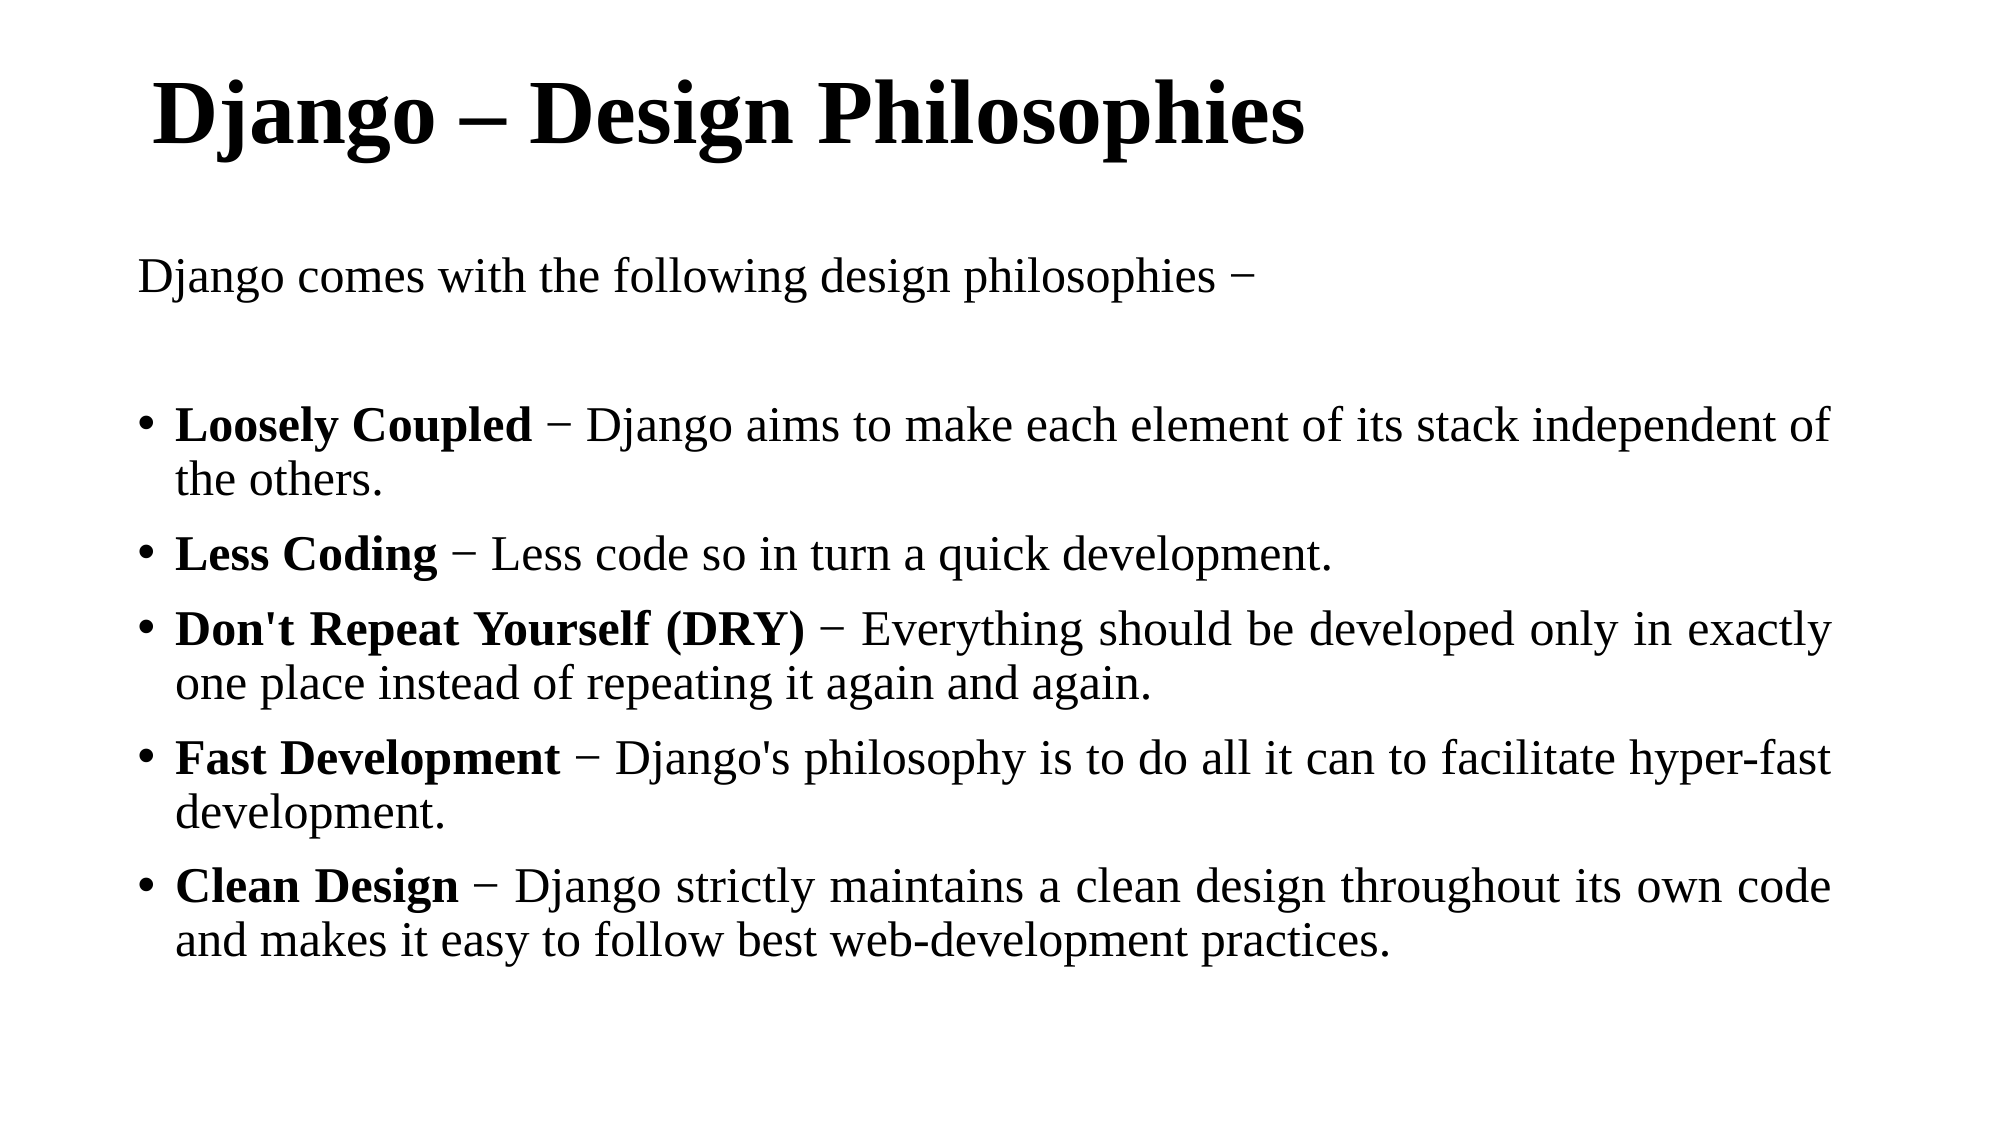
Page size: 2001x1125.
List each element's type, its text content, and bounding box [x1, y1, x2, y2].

title Django – Design Philosophies [137, 59, 1863, 278]
list Django comes with the following design philosophies − Loosely Coupled − Django aims to make each element of its stack independent of the others. Less Coding − Less code so in turn a quick development. Don't Repeat Yourself (DRY) − Everything should be developed only in exactly one place instead of repeating it again and again. Fast Development − Django's philosophy is to do all it can to facilitate hyper-fast development. Clean Design − Django strictly maintains a clean design throughout its own code and makes it easy to follow best web-development practices. [122, 241, 1848, 1056]
